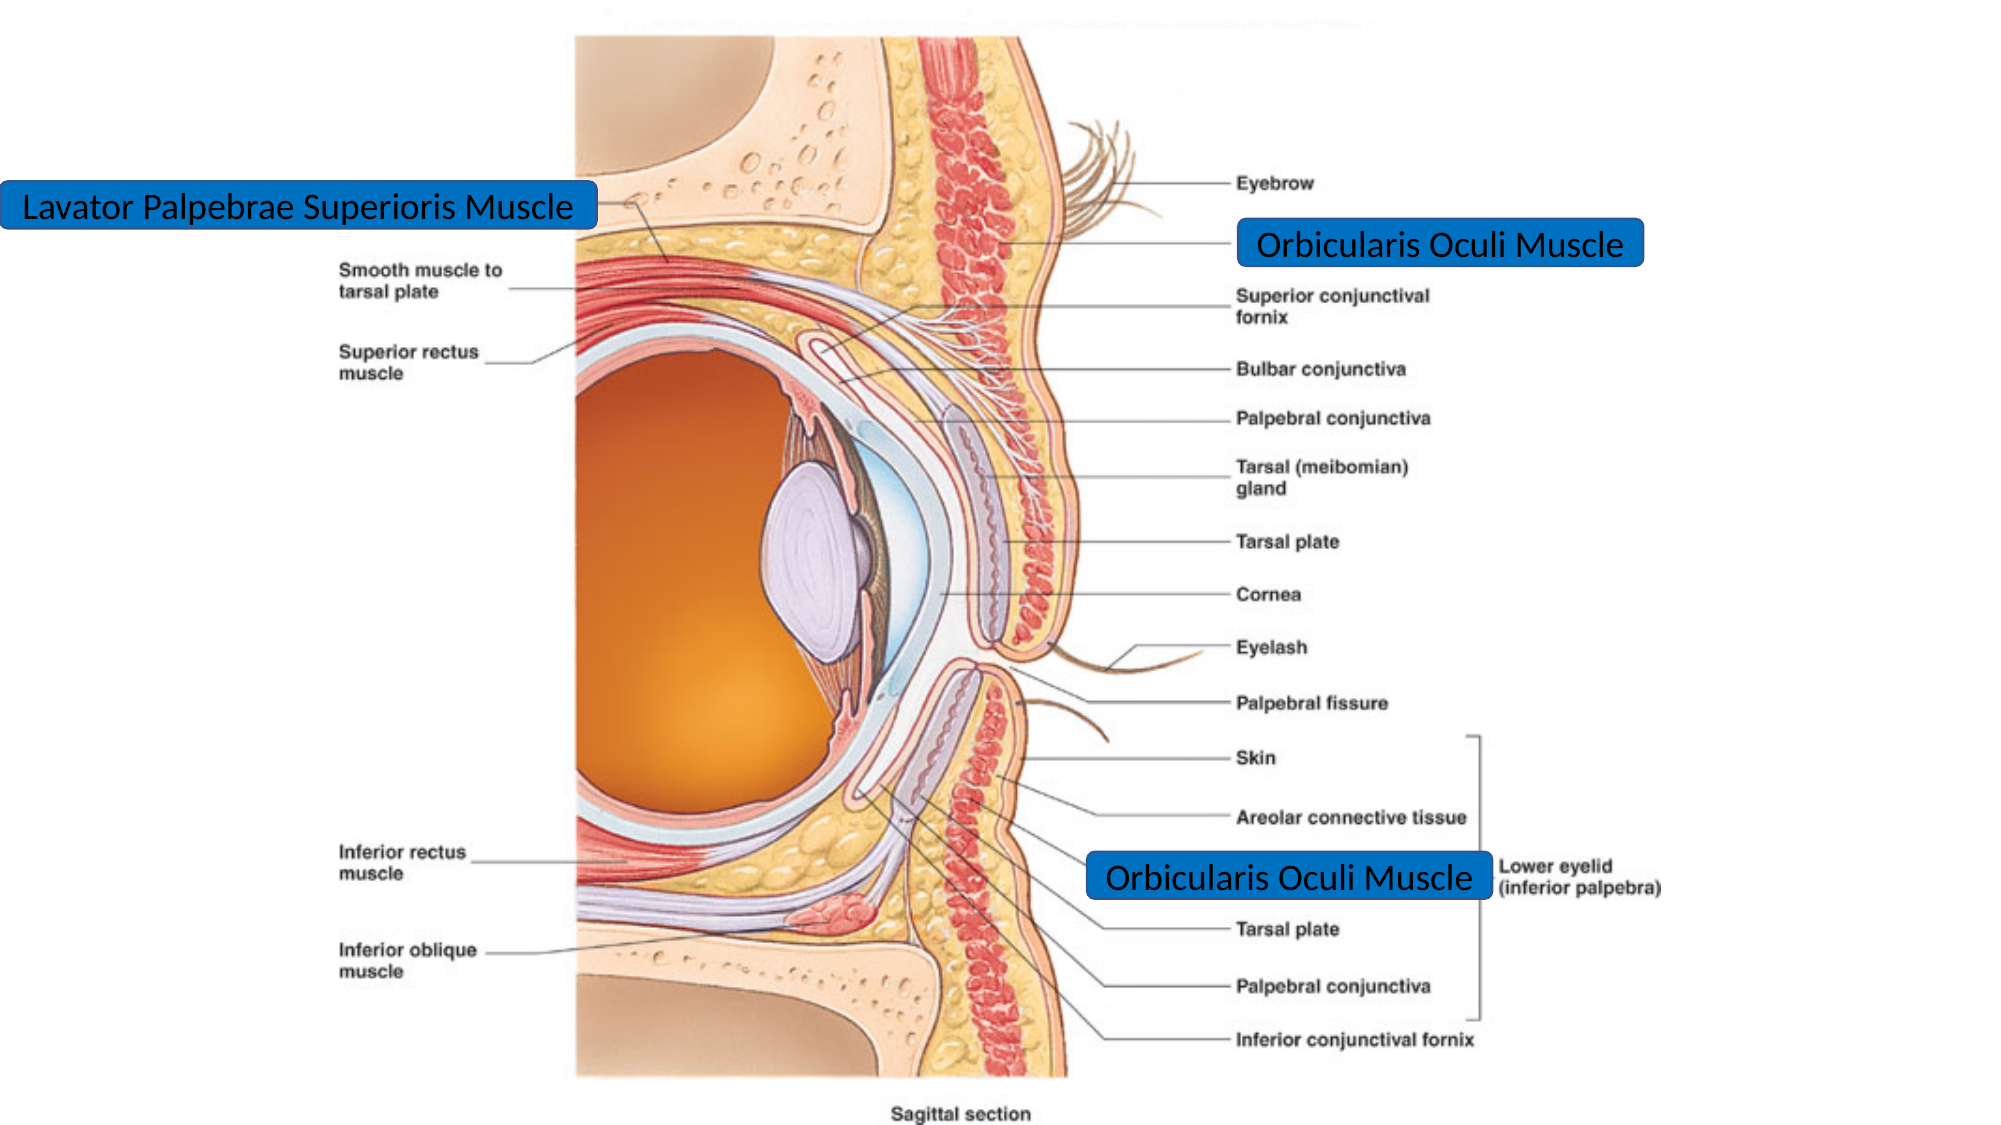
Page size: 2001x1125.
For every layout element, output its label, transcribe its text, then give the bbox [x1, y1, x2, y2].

text_box Lavator Palpebrae Superioris Muscle [0, 180, 338, 230]
picture [338, 0, 1661, 1125]
